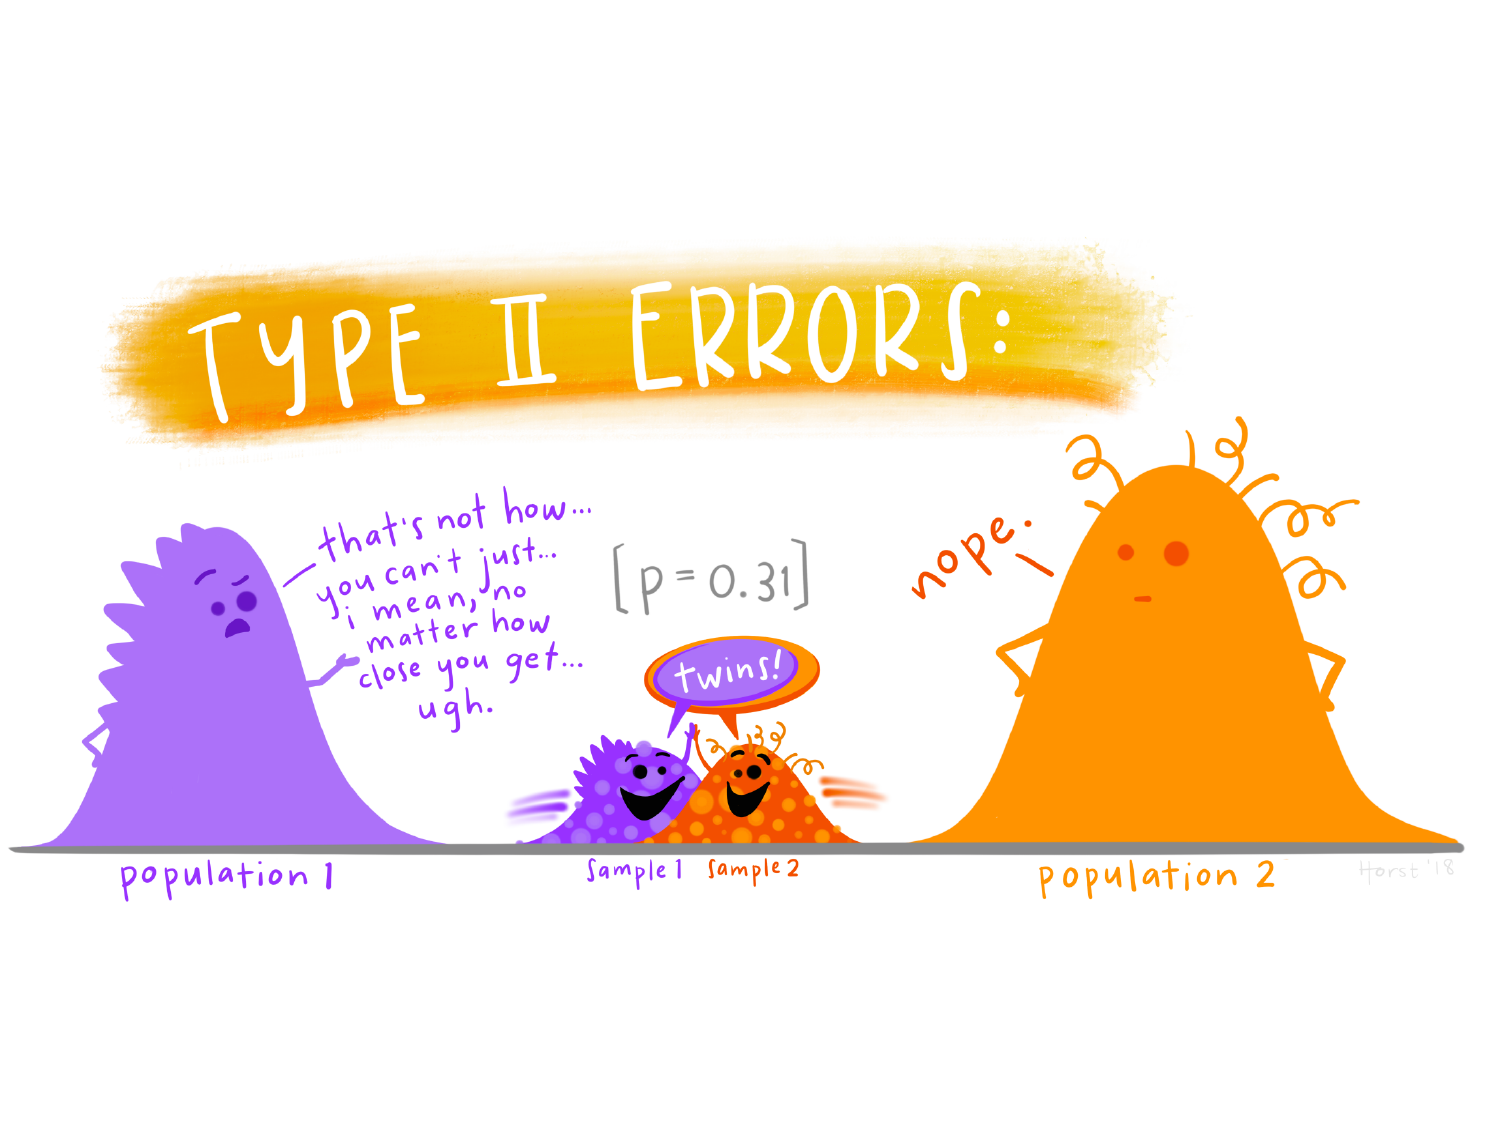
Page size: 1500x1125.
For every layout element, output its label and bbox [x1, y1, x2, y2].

picture [0, 215, 1500, 909]
